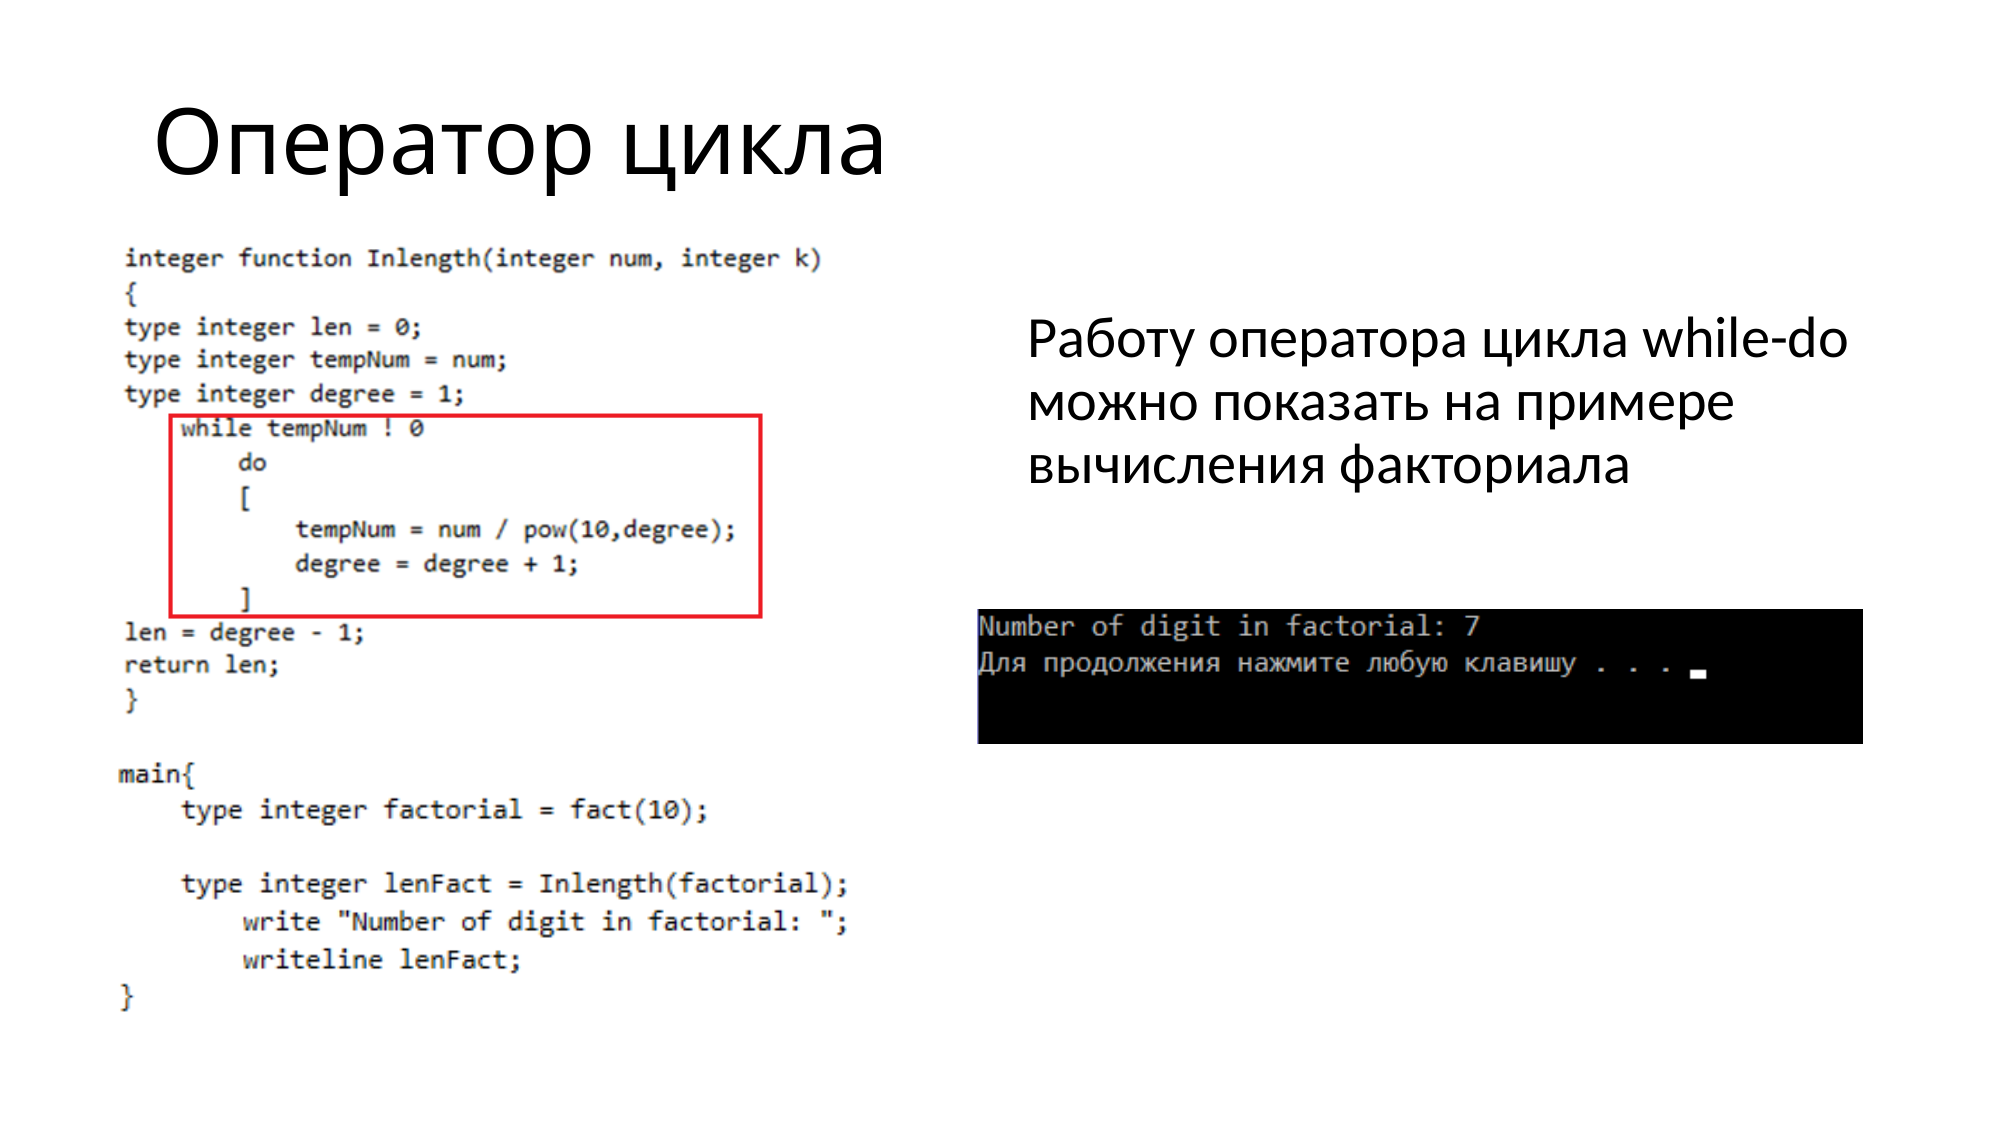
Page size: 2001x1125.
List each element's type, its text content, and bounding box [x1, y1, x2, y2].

list Работу оператора цикла while-do можно показать на примере вычисления факториала [1012, 299, 1907, 1014]
title Оператор цикла [137, 59, 1863, 231]
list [90, 229, 879, 744]
picture [977, 609, 1863, 744]
picture [97, 743, 934, 1043]
